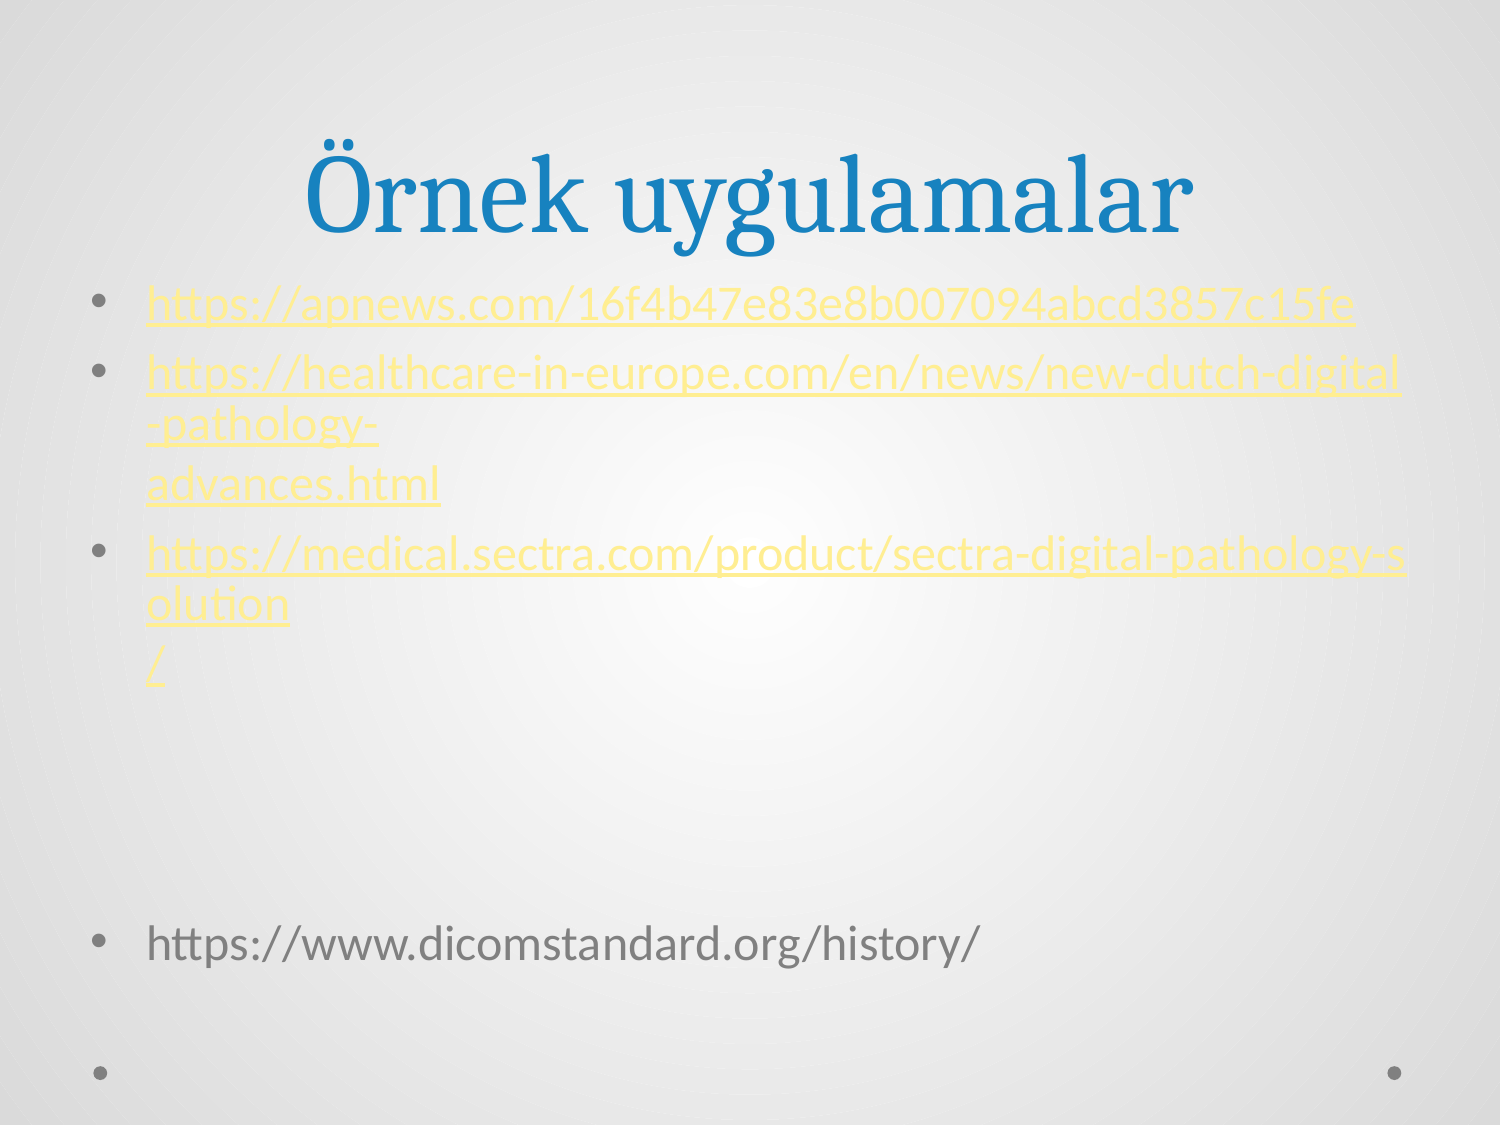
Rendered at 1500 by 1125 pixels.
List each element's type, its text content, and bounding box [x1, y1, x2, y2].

title Örnek uygulamalar [75, 0, 1425, 262]
list https://apnews.com/16f4b47e83e8b007094abcd3857c15fe https://healthcare-in-europe.com/en/news/new-dutch-digital-pathology-advances.html https://medical.sectra.com/product/sectra-digital-pathology-solution/ https://www.dicomstandard.org/history/ [75, 262, 1425, 1005]
